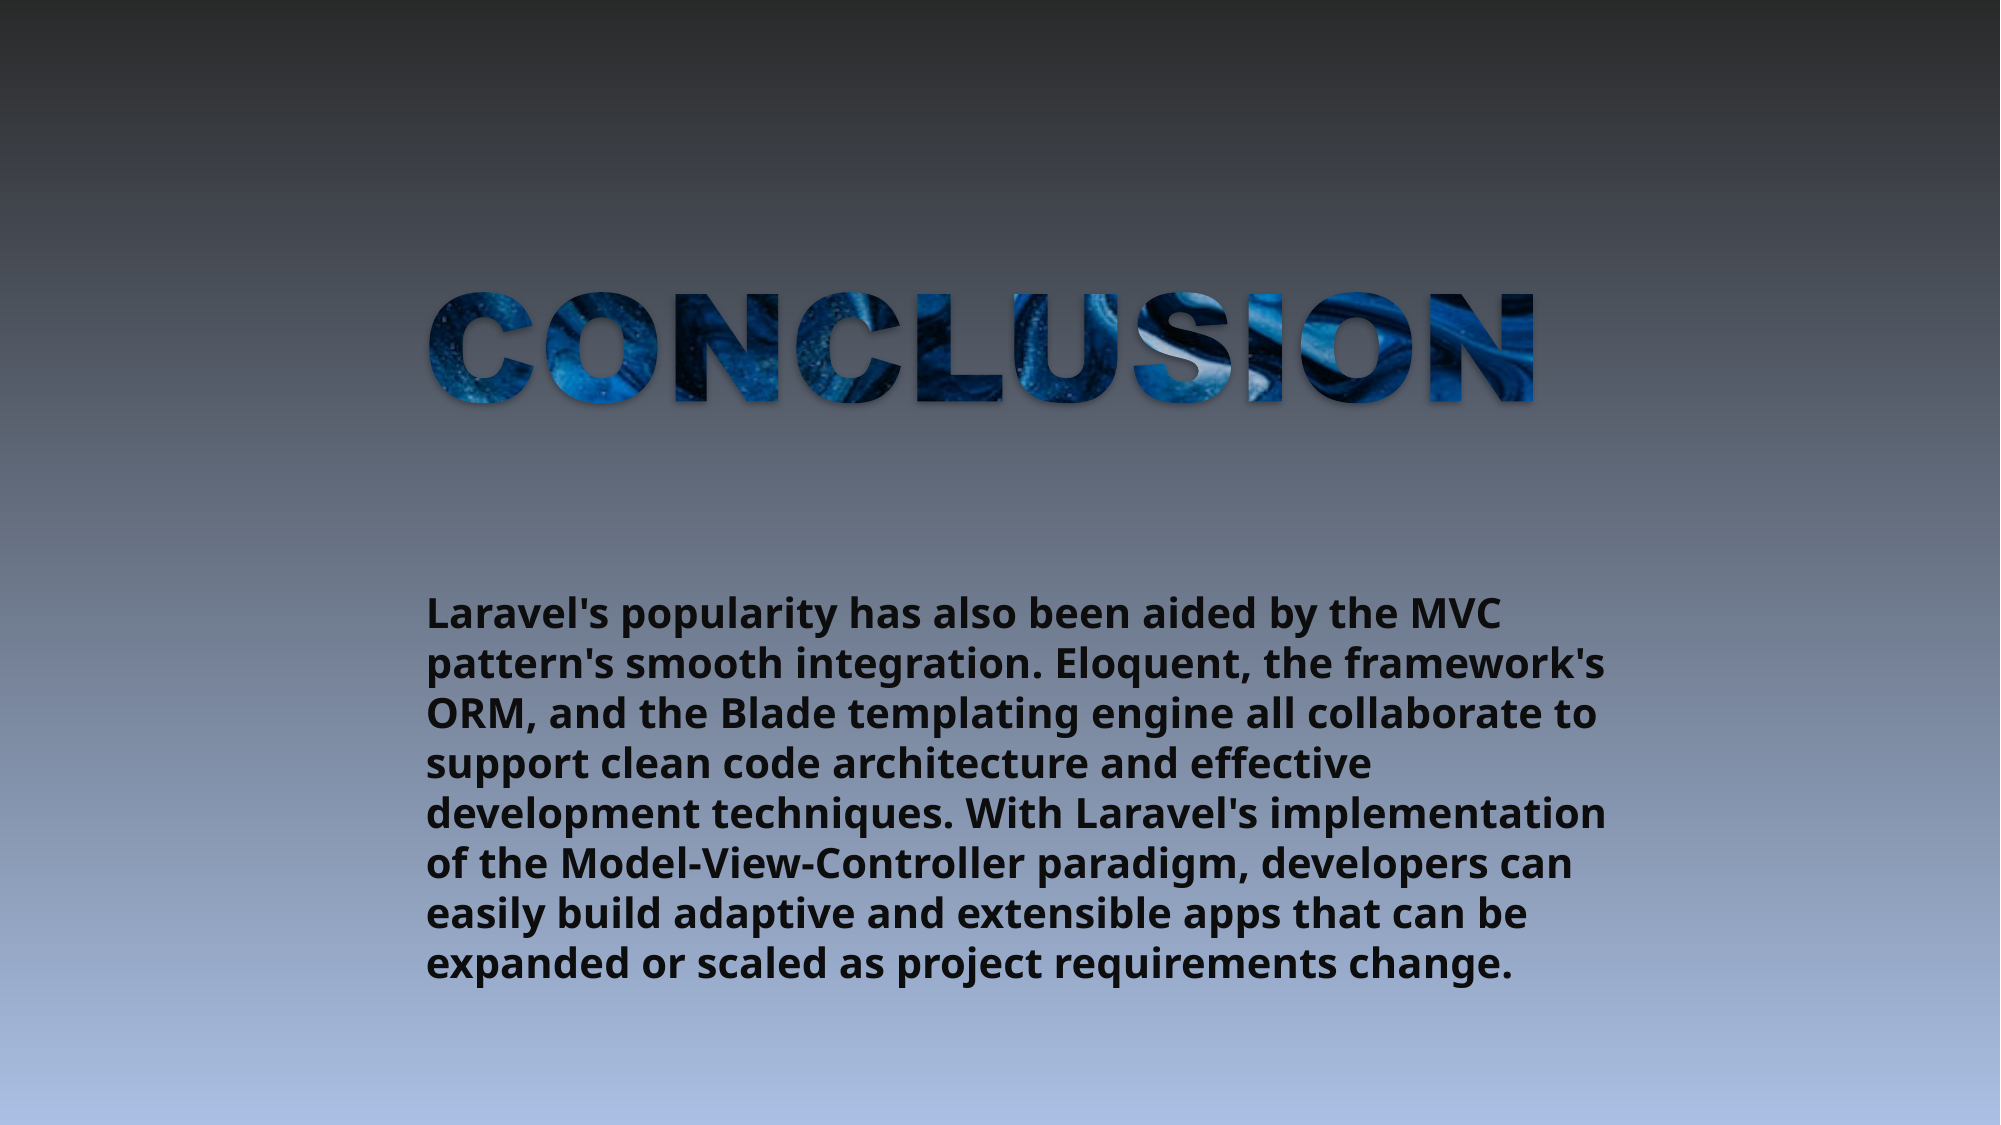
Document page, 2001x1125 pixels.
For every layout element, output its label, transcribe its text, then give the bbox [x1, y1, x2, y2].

picture [429, 292, 1533, 404]
text_box [0, 0, 2000, 1125]
text_box Laravel's popularity has also been aided by the MVC pattern's smooth integration. Eloquent, the framework's ORM, and the Blade templating engine all collaborate to support clean code architecture and effective development techniques. With Laravel's implementation of the Model-View-Controller paradigm, developers can easily build adaptive and extensible apps that can be expanded or scaled as project requirements change. [411, 579, 1644, 995]
